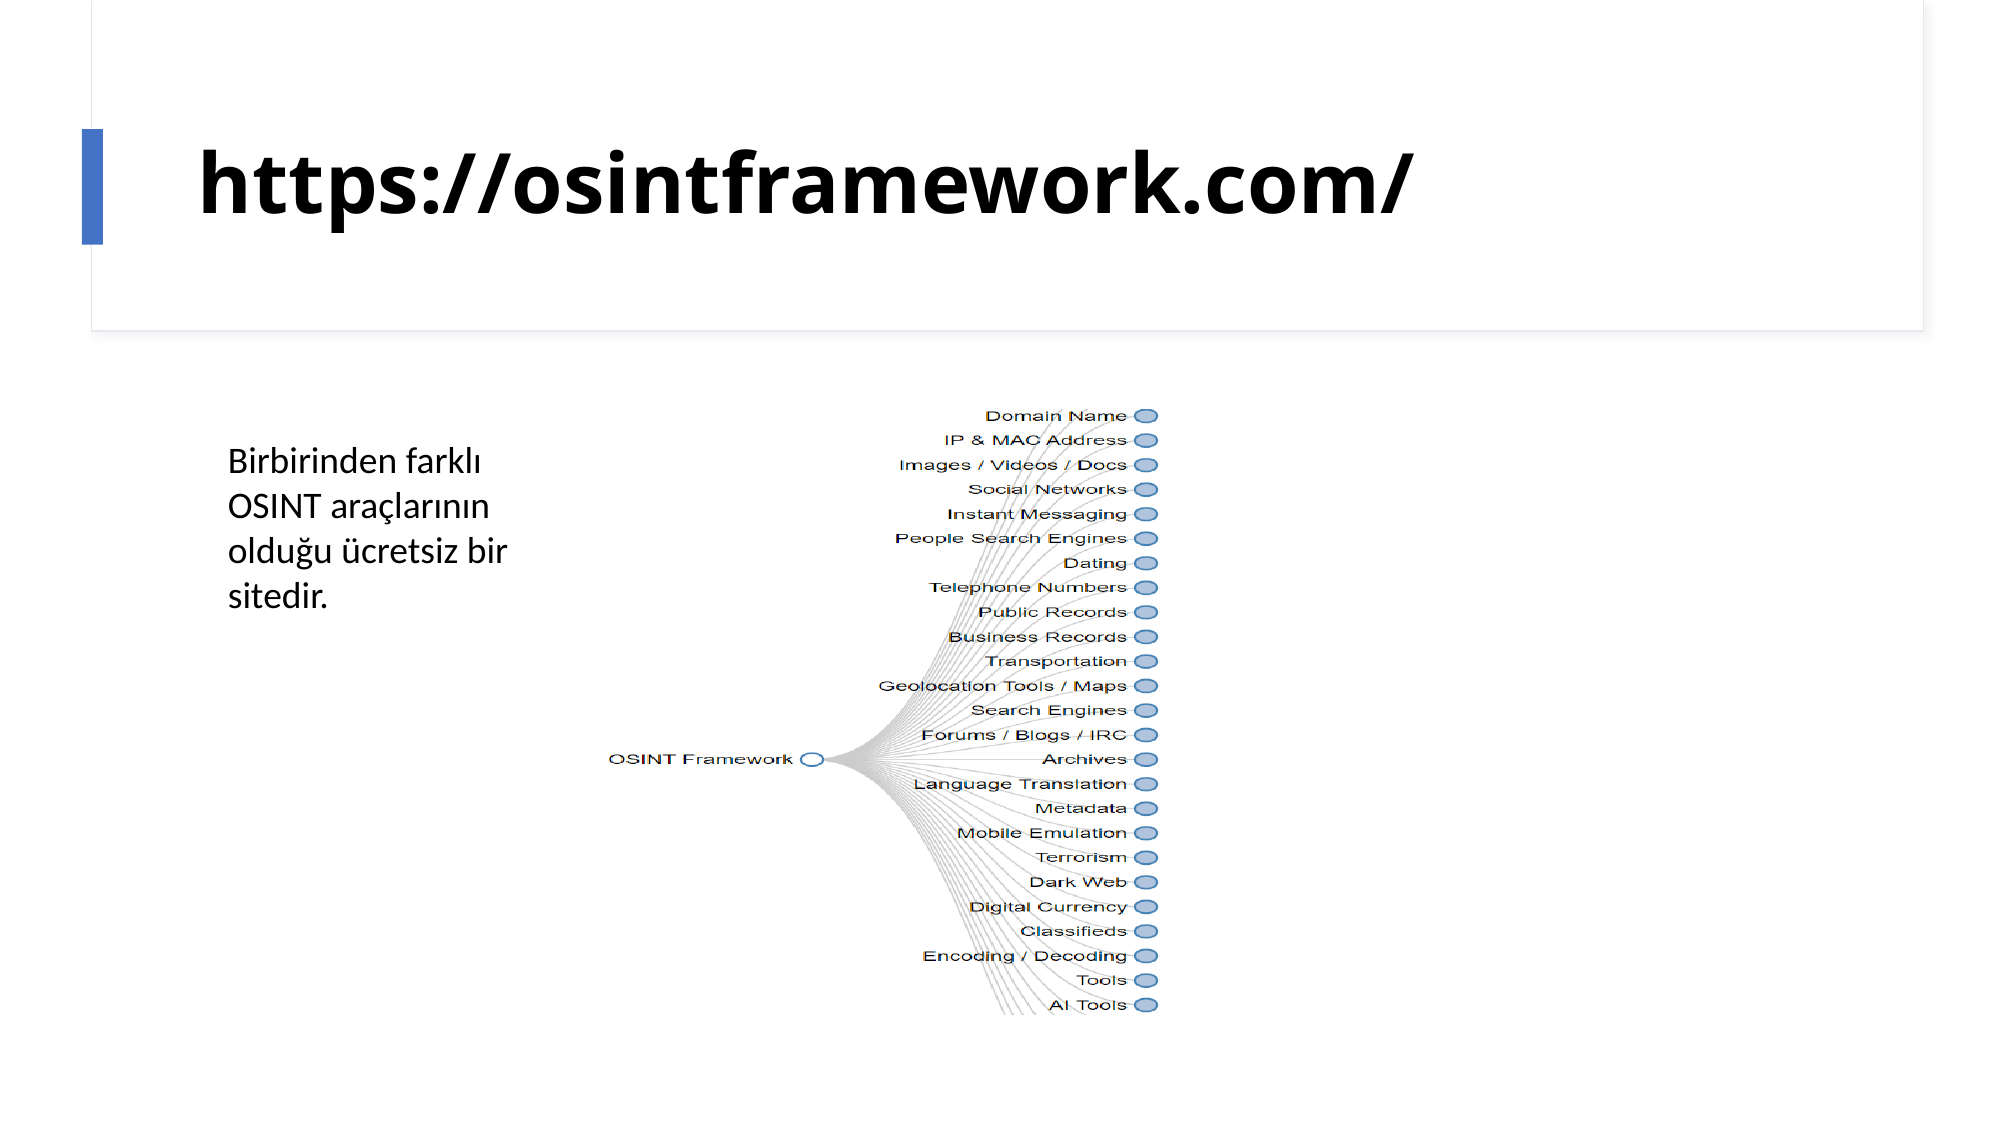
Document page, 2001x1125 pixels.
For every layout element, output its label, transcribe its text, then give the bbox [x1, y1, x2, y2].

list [555, 409, 1409, 1015]
text_box Birbirinden farklı OSINT araçlarının olduğu ücretsiz bir sitedir. [213, 428, 530, 623]
title https://osintframework.com/ [183, 90, 1851, 284]
